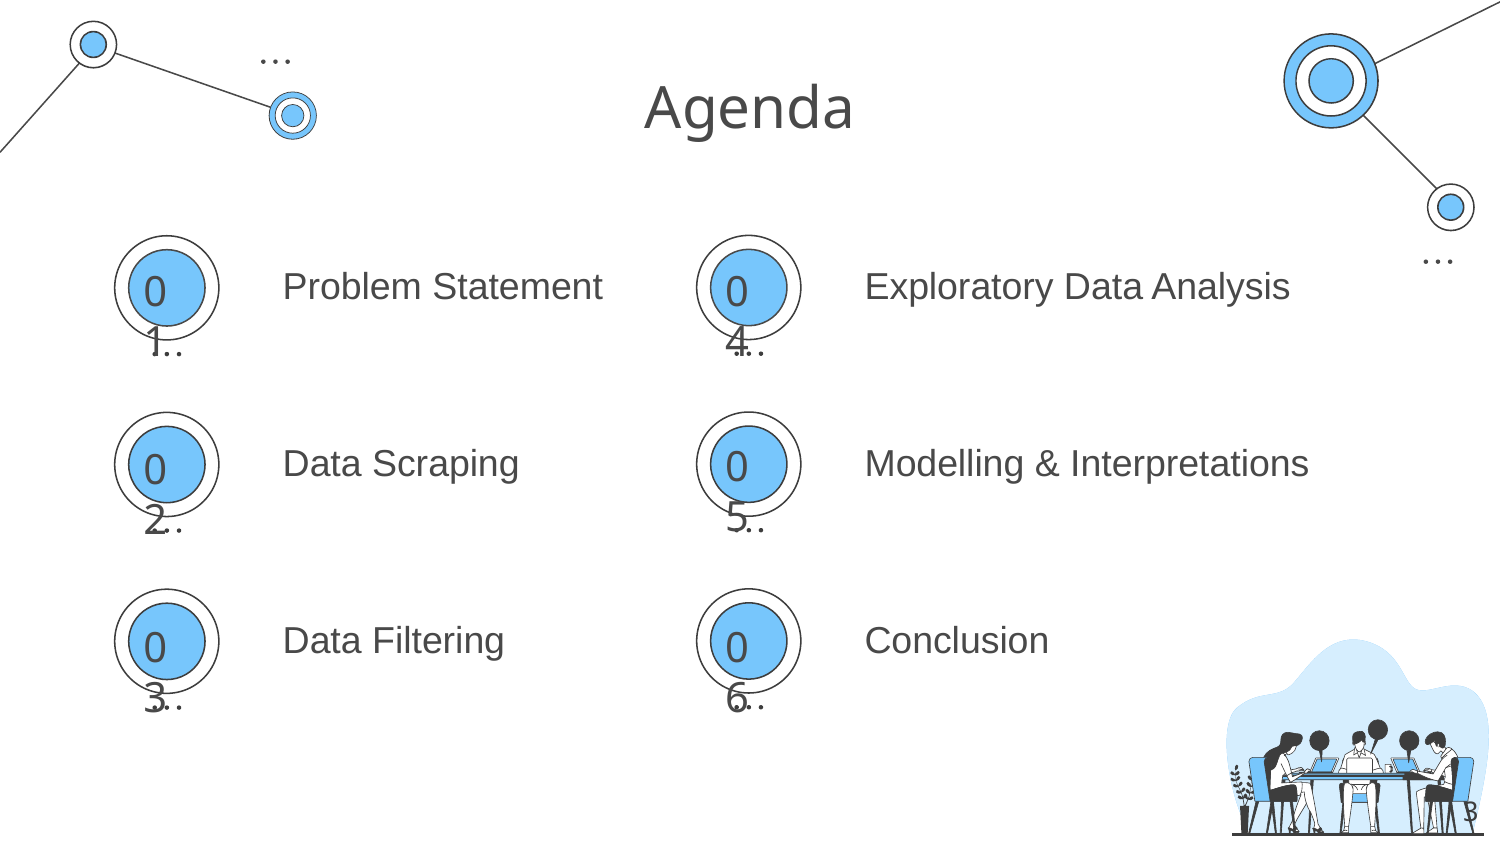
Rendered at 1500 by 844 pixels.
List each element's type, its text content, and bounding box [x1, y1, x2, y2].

subtitle Exploratory Data Analysis [849, 249, 1344, 313]
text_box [696, 411, 802, 533]
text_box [114, 235, 220, 357]
subtitle Data Filtering [267, 603, 691, 667]
subtitle Data Scraping [267, 426, 691, 490]
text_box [114, 412, 220, 533]
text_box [114, 588, 220, 710]
title Agenda [118, 55, 1382, 150]
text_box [696, 588, 802, 710]
subtitle Modelling & Interpretations [849, 426, 1352, 490]
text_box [696, 235, 802, 357]
subtitle Problem Statement [267, 249, 691, 313]
subtitle Conclusion [849, 603, 1279, 667]
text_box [1213, 639, 1495, 836]
